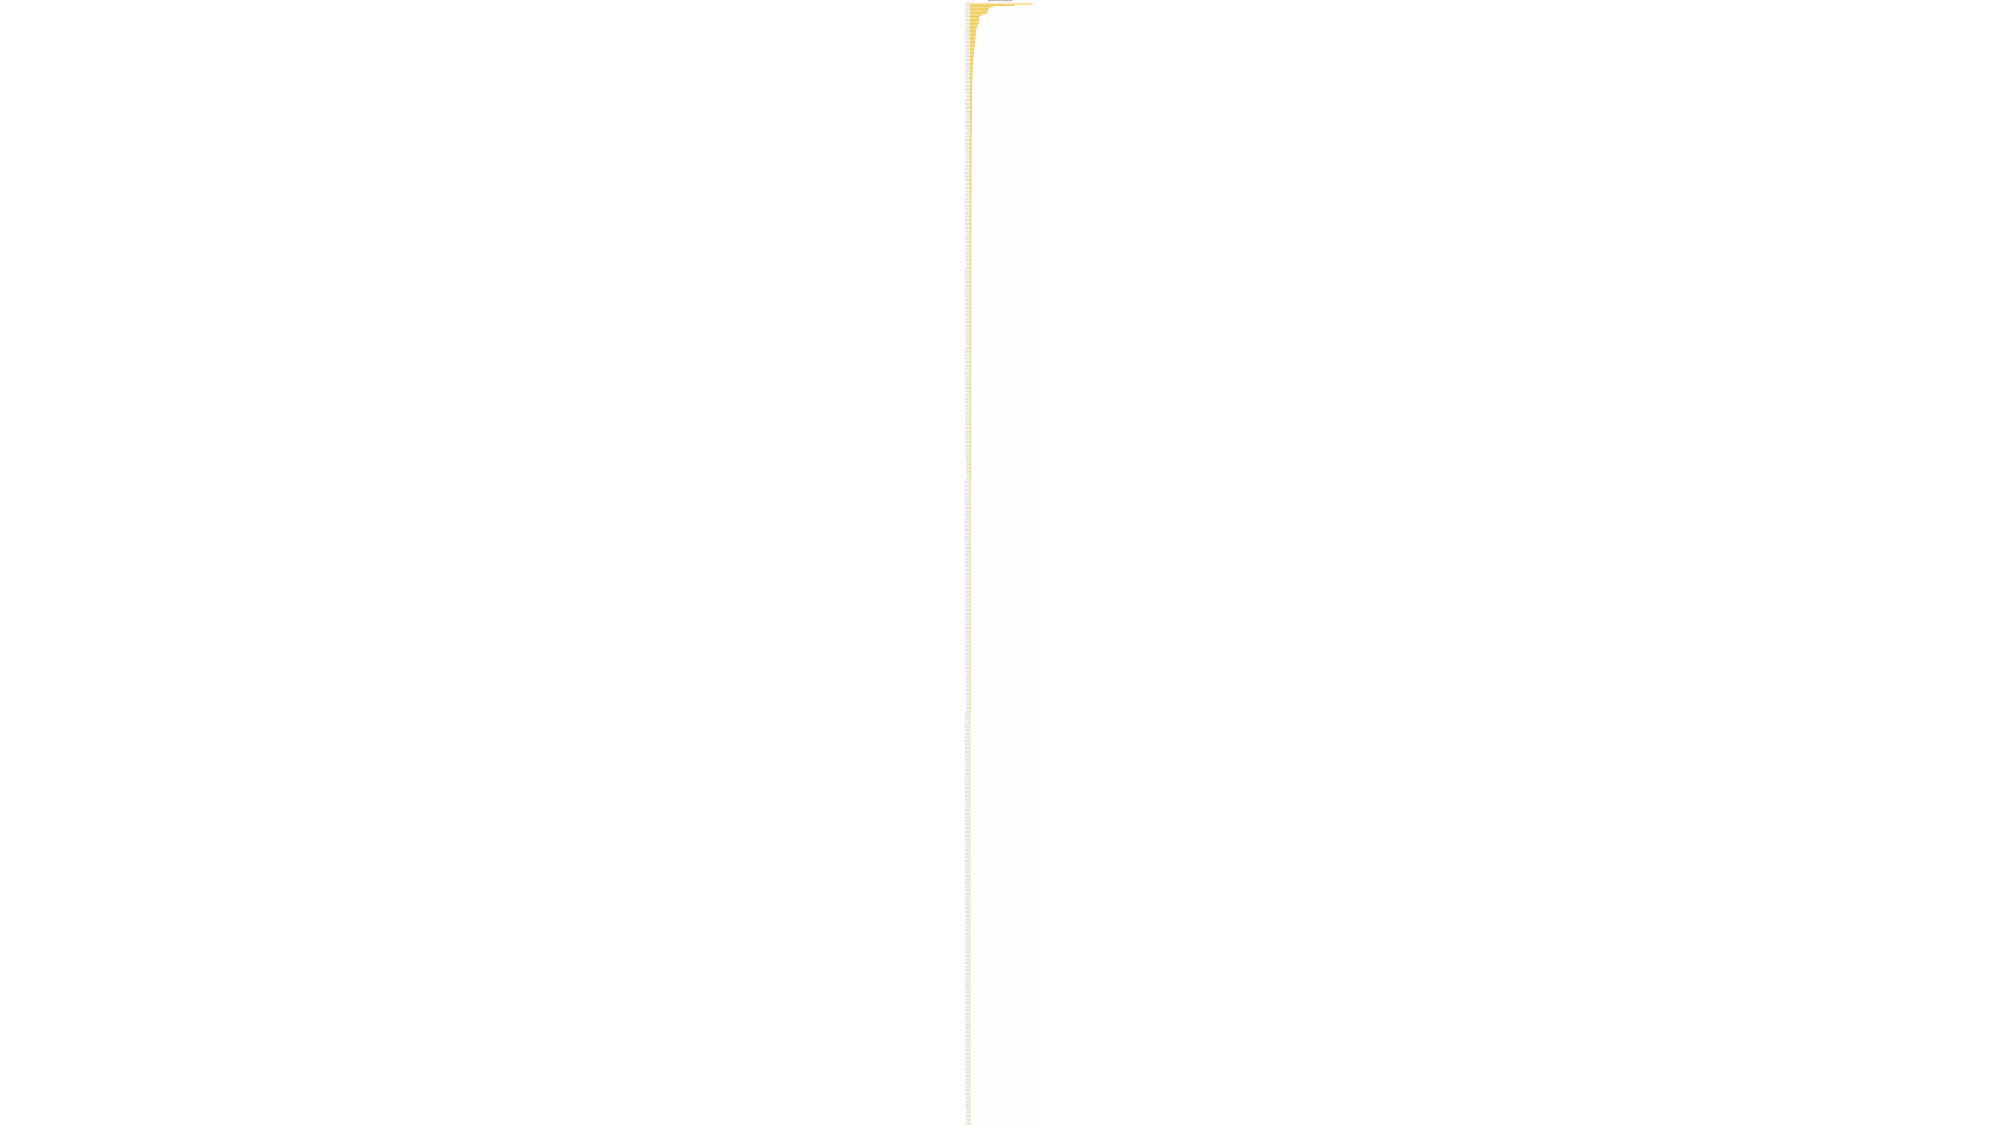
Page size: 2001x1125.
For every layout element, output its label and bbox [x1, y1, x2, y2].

picture [964, 0, 1036, 1125]
